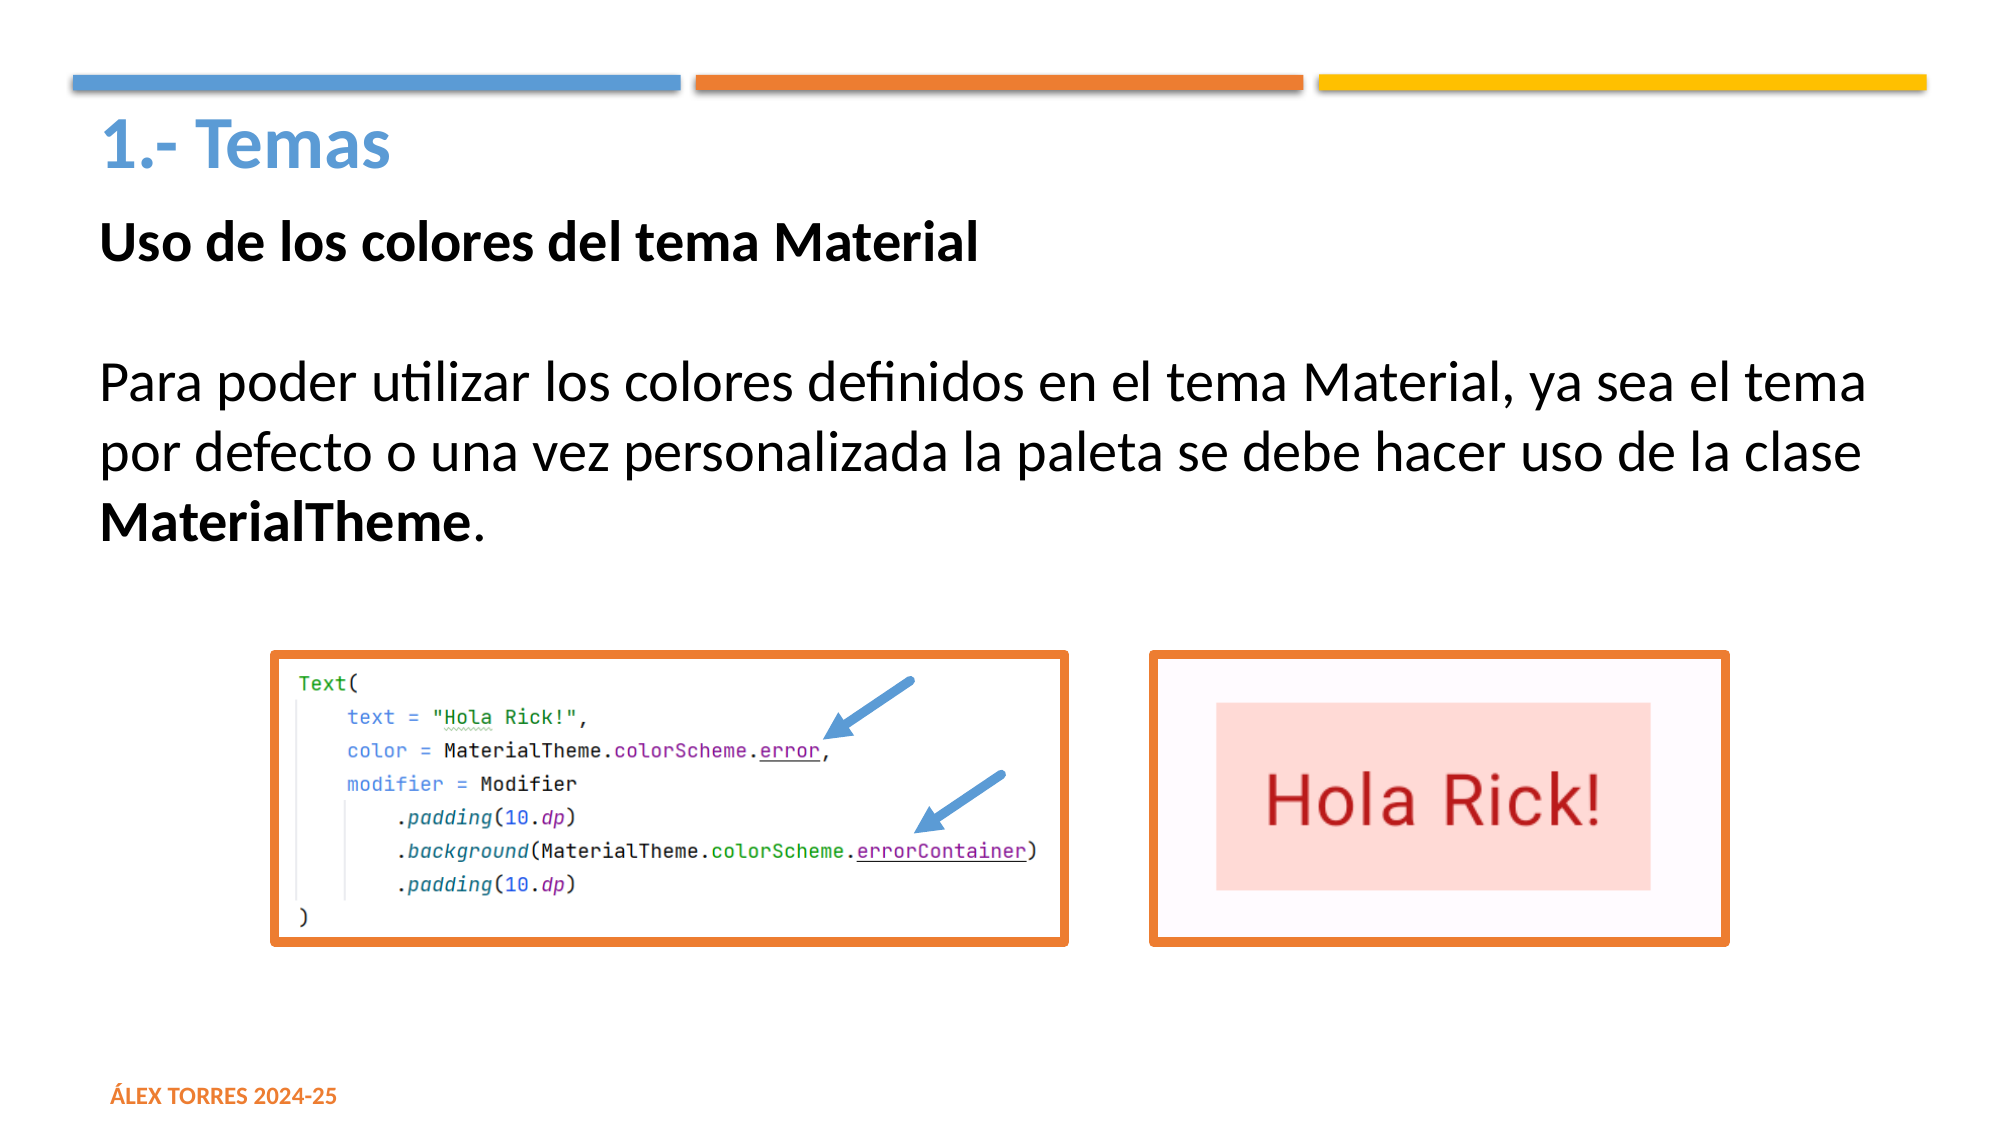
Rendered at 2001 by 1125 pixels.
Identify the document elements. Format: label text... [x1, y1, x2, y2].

picture [278, 658, 1061, 938]
text_box Uso de los colores del tema Material Para poder utilizar los colores definidos en el tema Material, ya sea el tema por defecto o una vez personalizada la paleta se debe hacer uso de la clase MaterialTheme. [85, 187, 1915, 1072]
picture [1157, 658, 1722, 938]
text_box 1.- Temas [85, 78, 1915, 187]
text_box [822, 680, 911, 741]
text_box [913, 773, 1002, 834]
